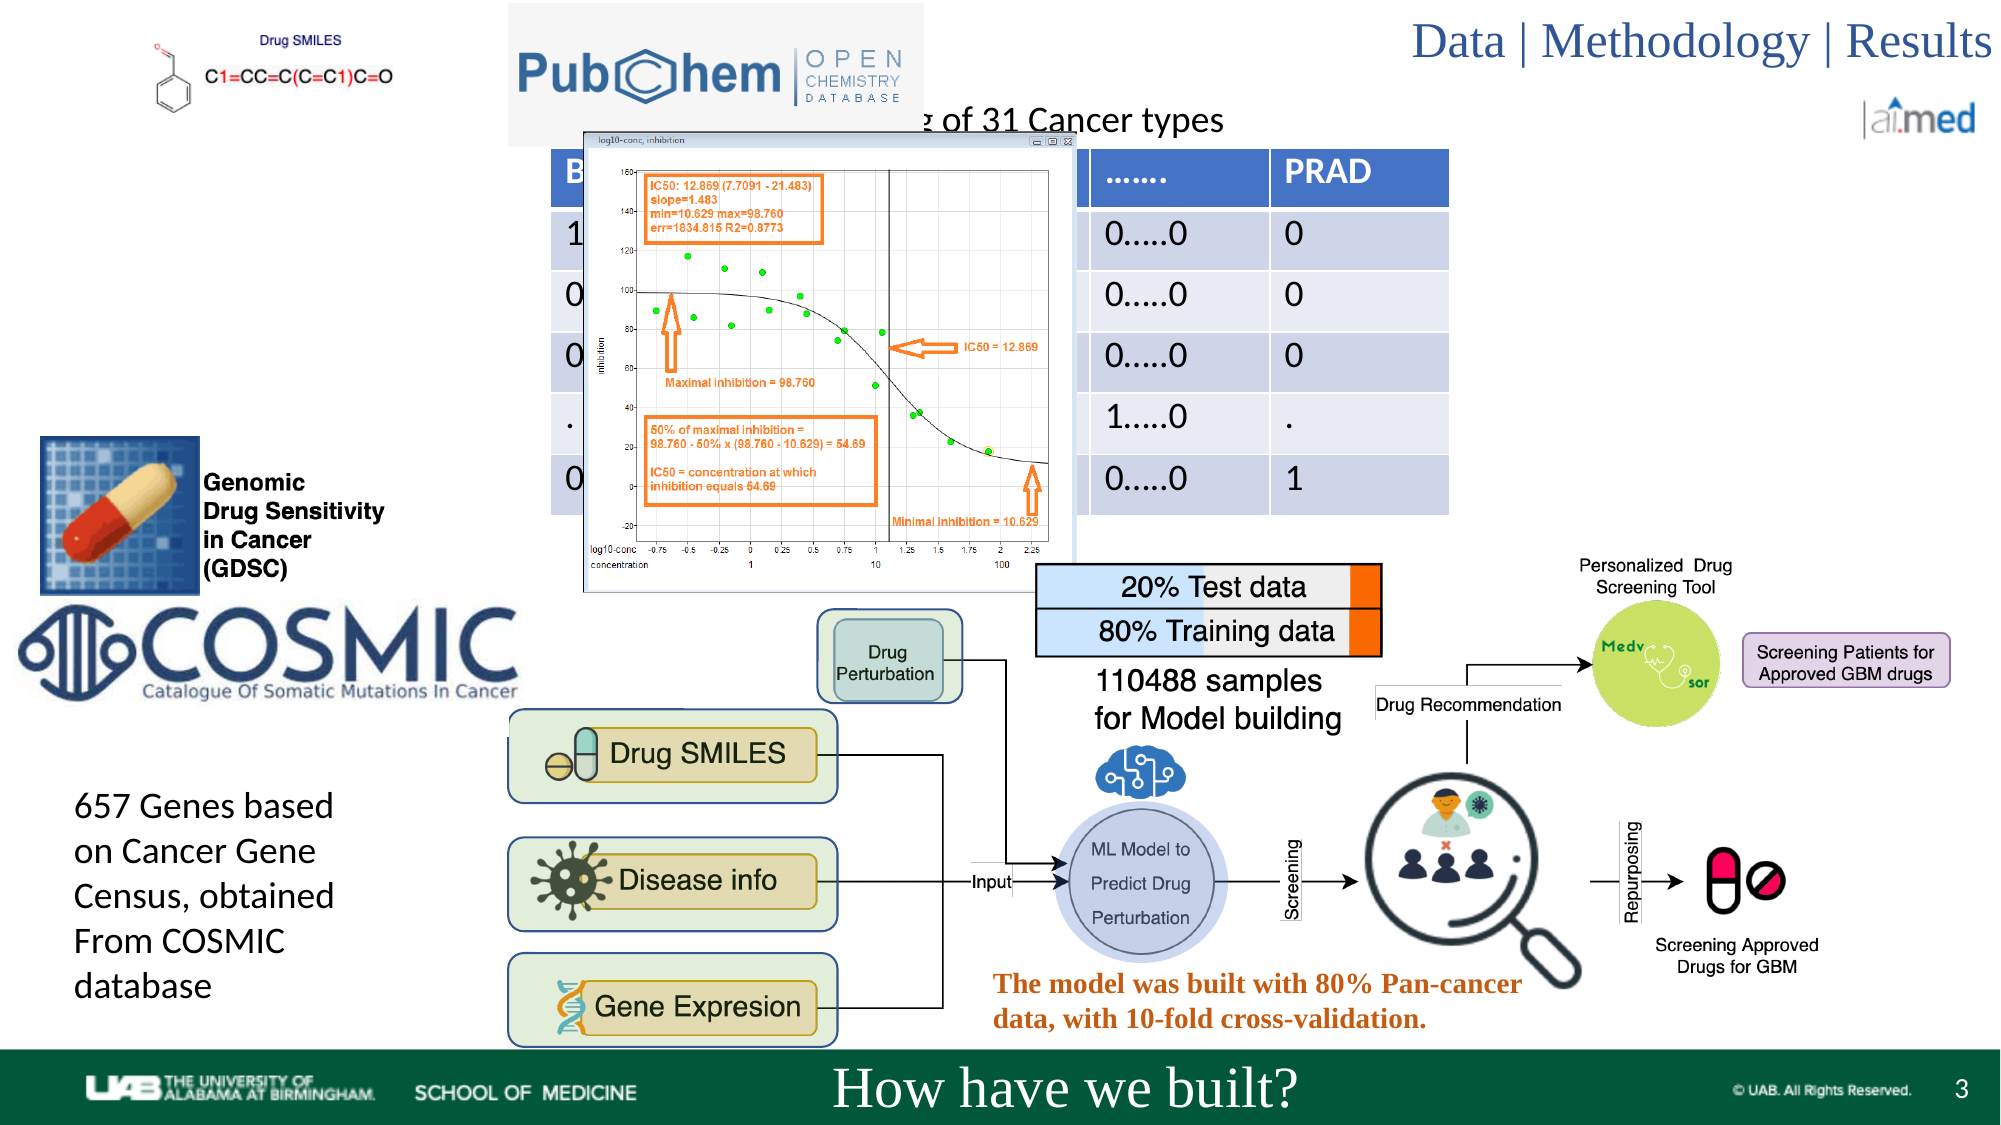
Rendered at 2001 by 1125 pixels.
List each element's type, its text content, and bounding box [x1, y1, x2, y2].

table_cell 0 [1077, 272, 1089, 331]
table_cell 1…..0 [1091, 394, 1269, 454]
slide_number 3 [1534, 1056, 1985, 1117]
table_cell 0…..0 [1091, 455, 1269, 515]
text_box Data | Methodology | Results [1396, 0, 2000, 75]
table_cell 1 [1077, 333, 1089, 392]
text_box One hot Coding of 31 Cancer types [924, 87, 1244, 148]
table_cell 0 [551, 272, 583, 331]
table_cell . [1077, 394, 1089, 454]
table_cell 1 [551, 212, 583, 270]
table_cell 0 [551, 455, 583, 515]
text_box 657 Genes based on Cancer Gene Census, obtained From COSMIC database [59, 773, 372, 1014]
table_cell 0 [1271, 272, 1449, 331]
table_header GBM [1077, 149, 1089, 207]
table_cell 0…..0 [1091, 212, 1269, 270]
table_cell 1 [1271, 455, 1449, 515]
table_cell . [551, 394, 583, 454]
table_cell 0 [1271, 212, 1449, 270]
table_cell 0 [551, 333, 583, 392]
table_header ……. [1091, 149, 1269, 207]
table_header PRAD [1271, 149, 1449, 207]
table_header BRCA [551, 149, 583, 207]
text_box How have we built? [817, 1054, 1407, 1125]
table_cell 0…..0 [1091, 272, 1269, 331]
picture [0, 0, 2001, 1125]
table_cell 0…..0 [1091, 333, 1269, 392]
table_cell 0 [1077, 455, 1089, 515]
table_cell . [1271, 394, 1449, 454]
table_cell 0 [1077, 212, 1089, 270]
table_cell 0 [1271, 333, 1449, 392]
